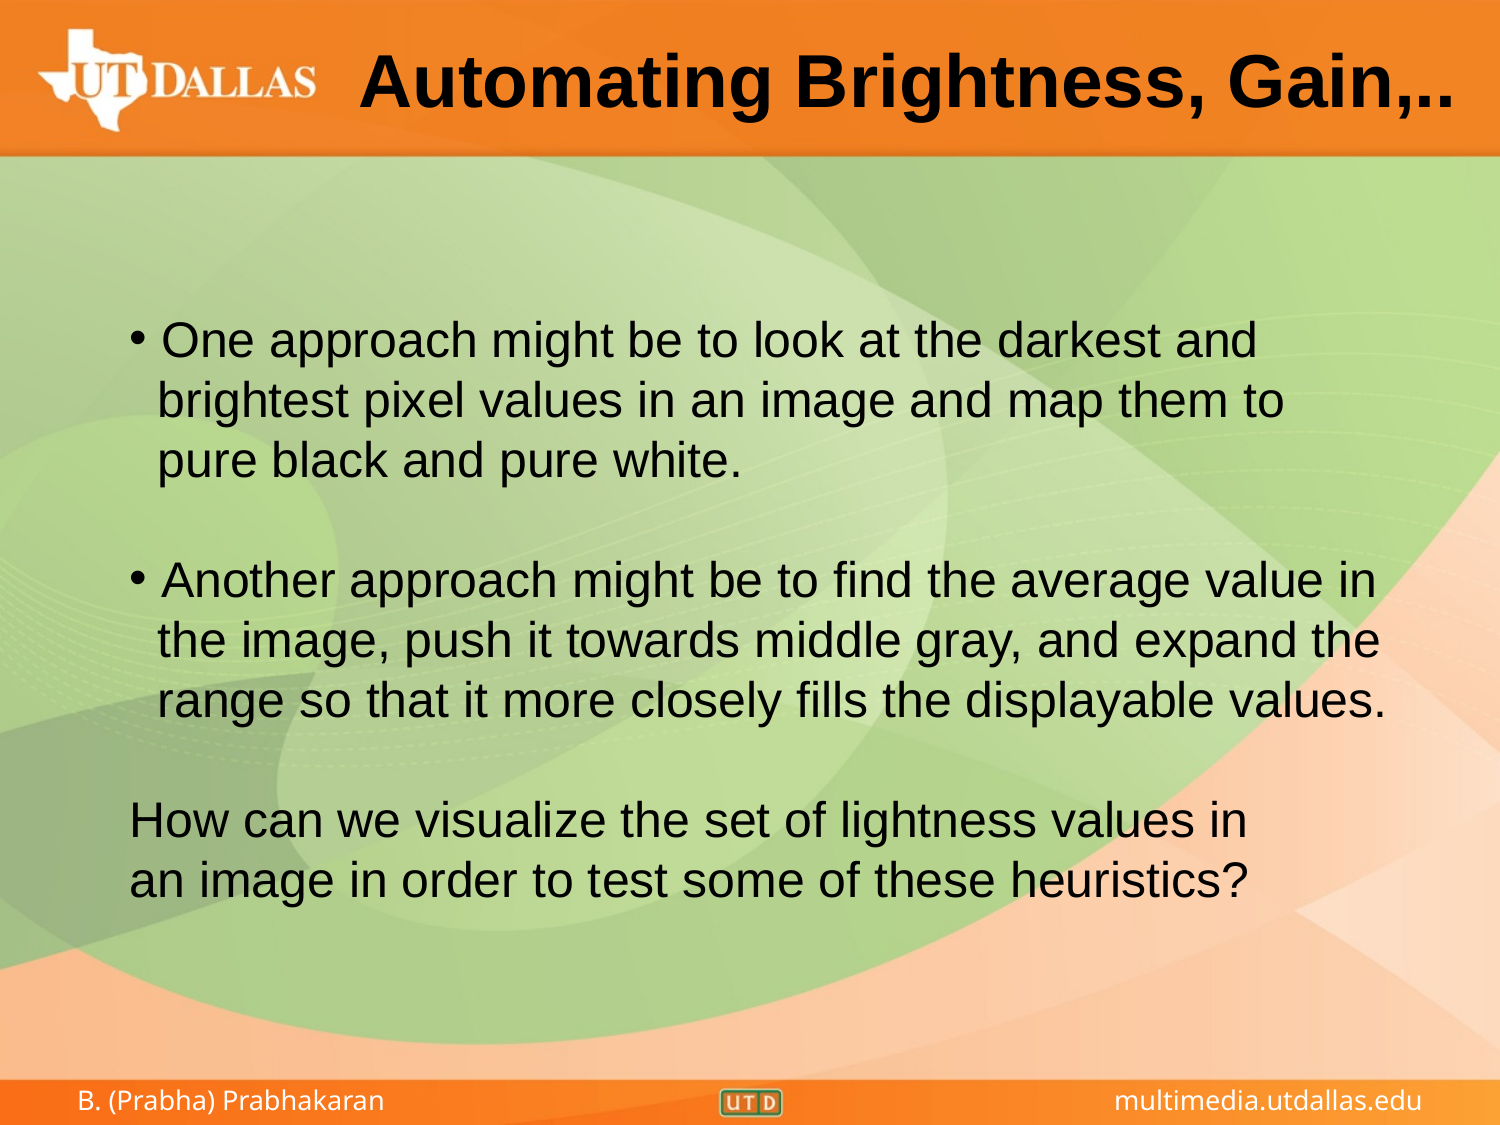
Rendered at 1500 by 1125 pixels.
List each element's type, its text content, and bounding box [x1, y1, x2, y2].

picture [0, 0, 1500, 1125]
text_box Automating Brightness, Gain,.. [343, 24, 1473, 130]
text_box One approach might be to look at the darkest and brightest pixel values in an image and map them to pure black and pure white. Another approach might be to find the average value in the image, push it towards middle gray, and expand the range so that it more closely fills the displayable values. How can we visualize the set of lightness values in an image in order to test some of these heuristics? [114, 299, 1412, 915]
